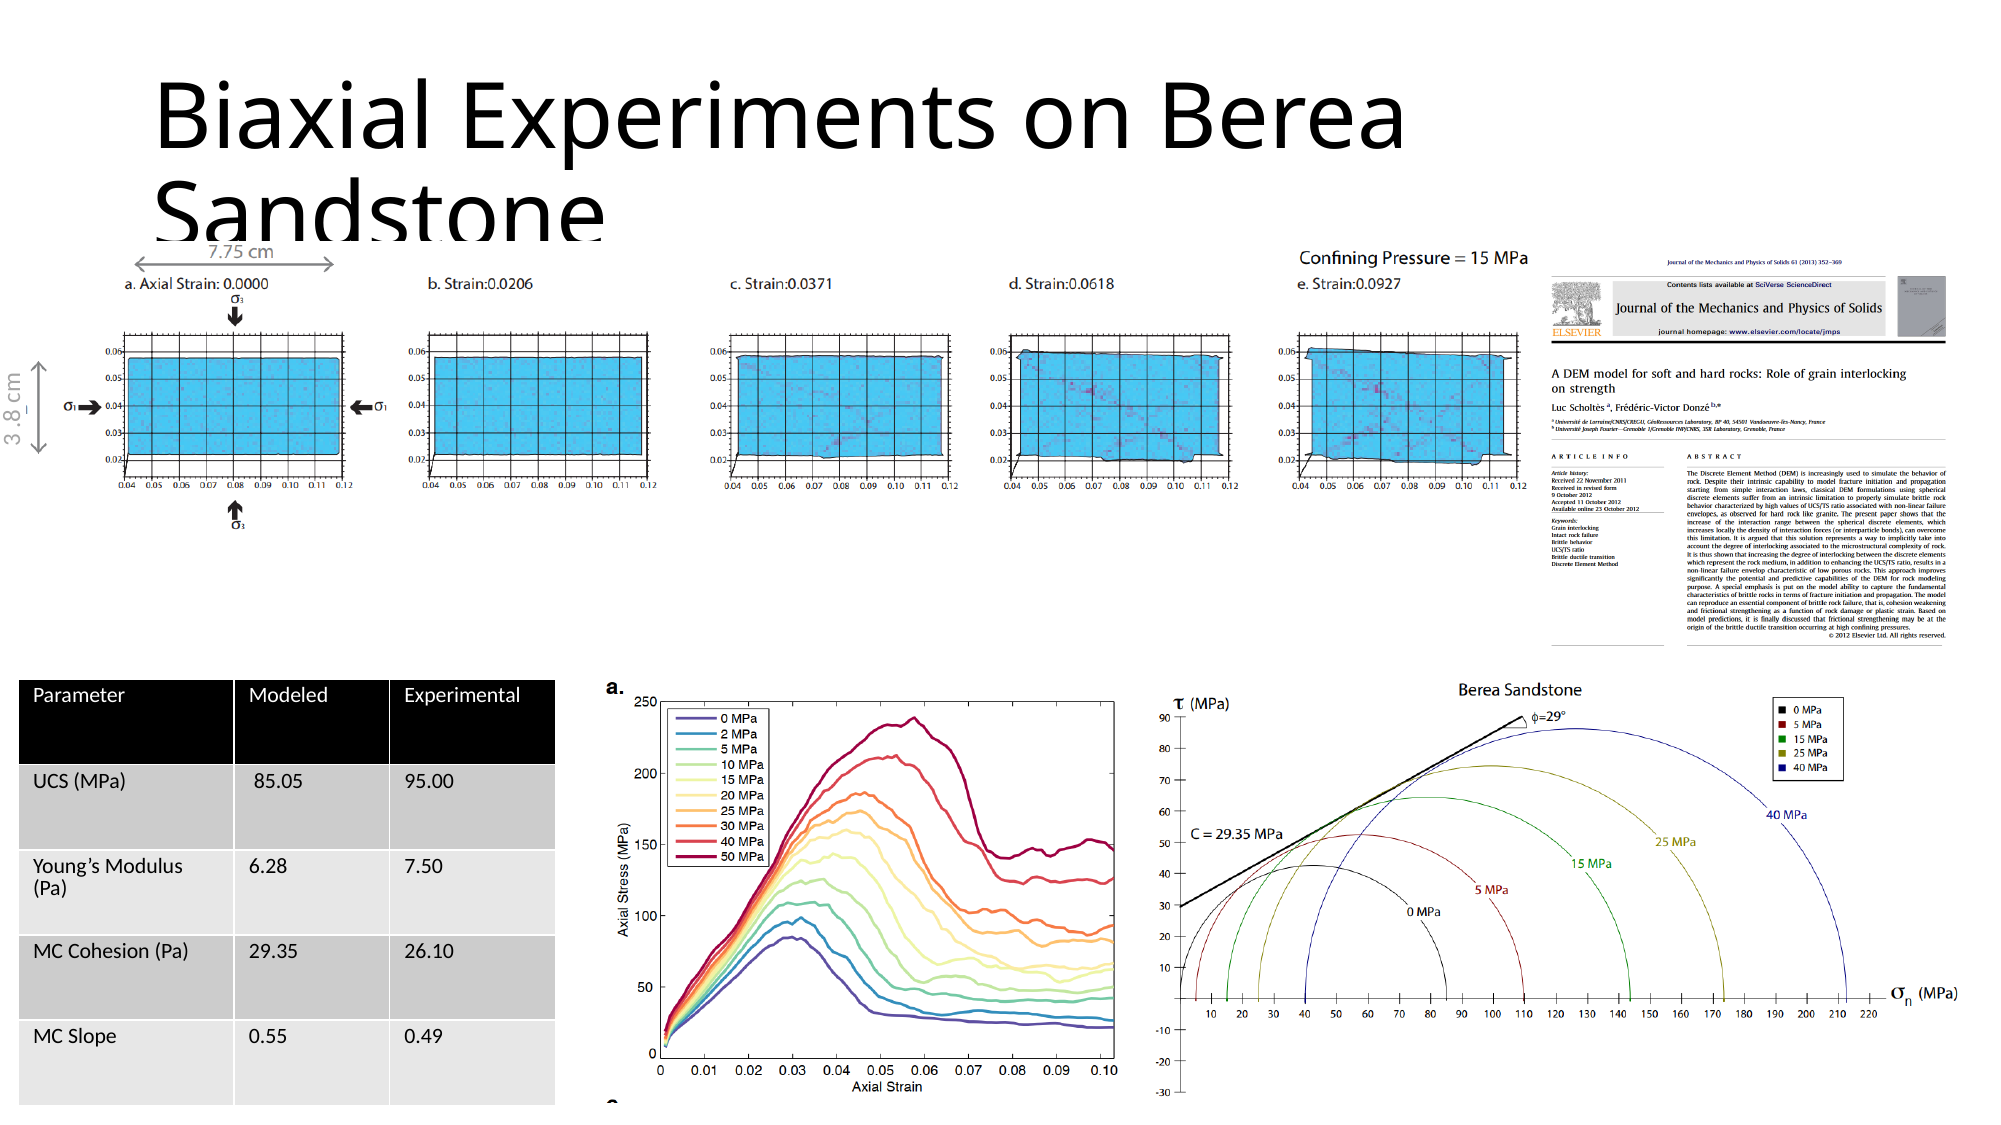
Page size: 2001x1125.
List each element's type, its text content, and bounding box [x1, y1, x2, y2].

table_cell 0.49 [390, 1021, 555, 1105]
table_header Parameter [19, 680, 233, 764]
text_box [0, 241, 1533, 535]
picture [1140, 679, 1967, 1106]
table_cell 7.50 [390, 851, 555, 934]
table_cell MC Slope [19, 1021, 233, 1105]
table_cell 26.10 [390, 936, 555, 1019]
table_cell UCS (MPa) [19, 765, 233, 849]
picture [1532, 241, 1967, 653]
table_cell 95.00 [390, 765, 555, 849]
table_header Modeled [235, 680, 389, 764]
table_cell 6.28 [235, 851, 389, 934]
picture [590, 675, 1129, 1104]
table_header Experimental [390, 680, 555, 764]
table_cell 29.35 [235, 936, 389, 1019]
table_cell 85.05 [235, 765, 389, 849]
table_cell Young’s Modulus (Pa) [19, 851, 233, 934]
table_cell 0.55 [235, 1021, 389, 1105]
table_cell MC Cohesion (Pa) [19, 936, 233, 1019]
title Biaxial Experiments on Berea Sandstone [137, 59, 1863, 241]
